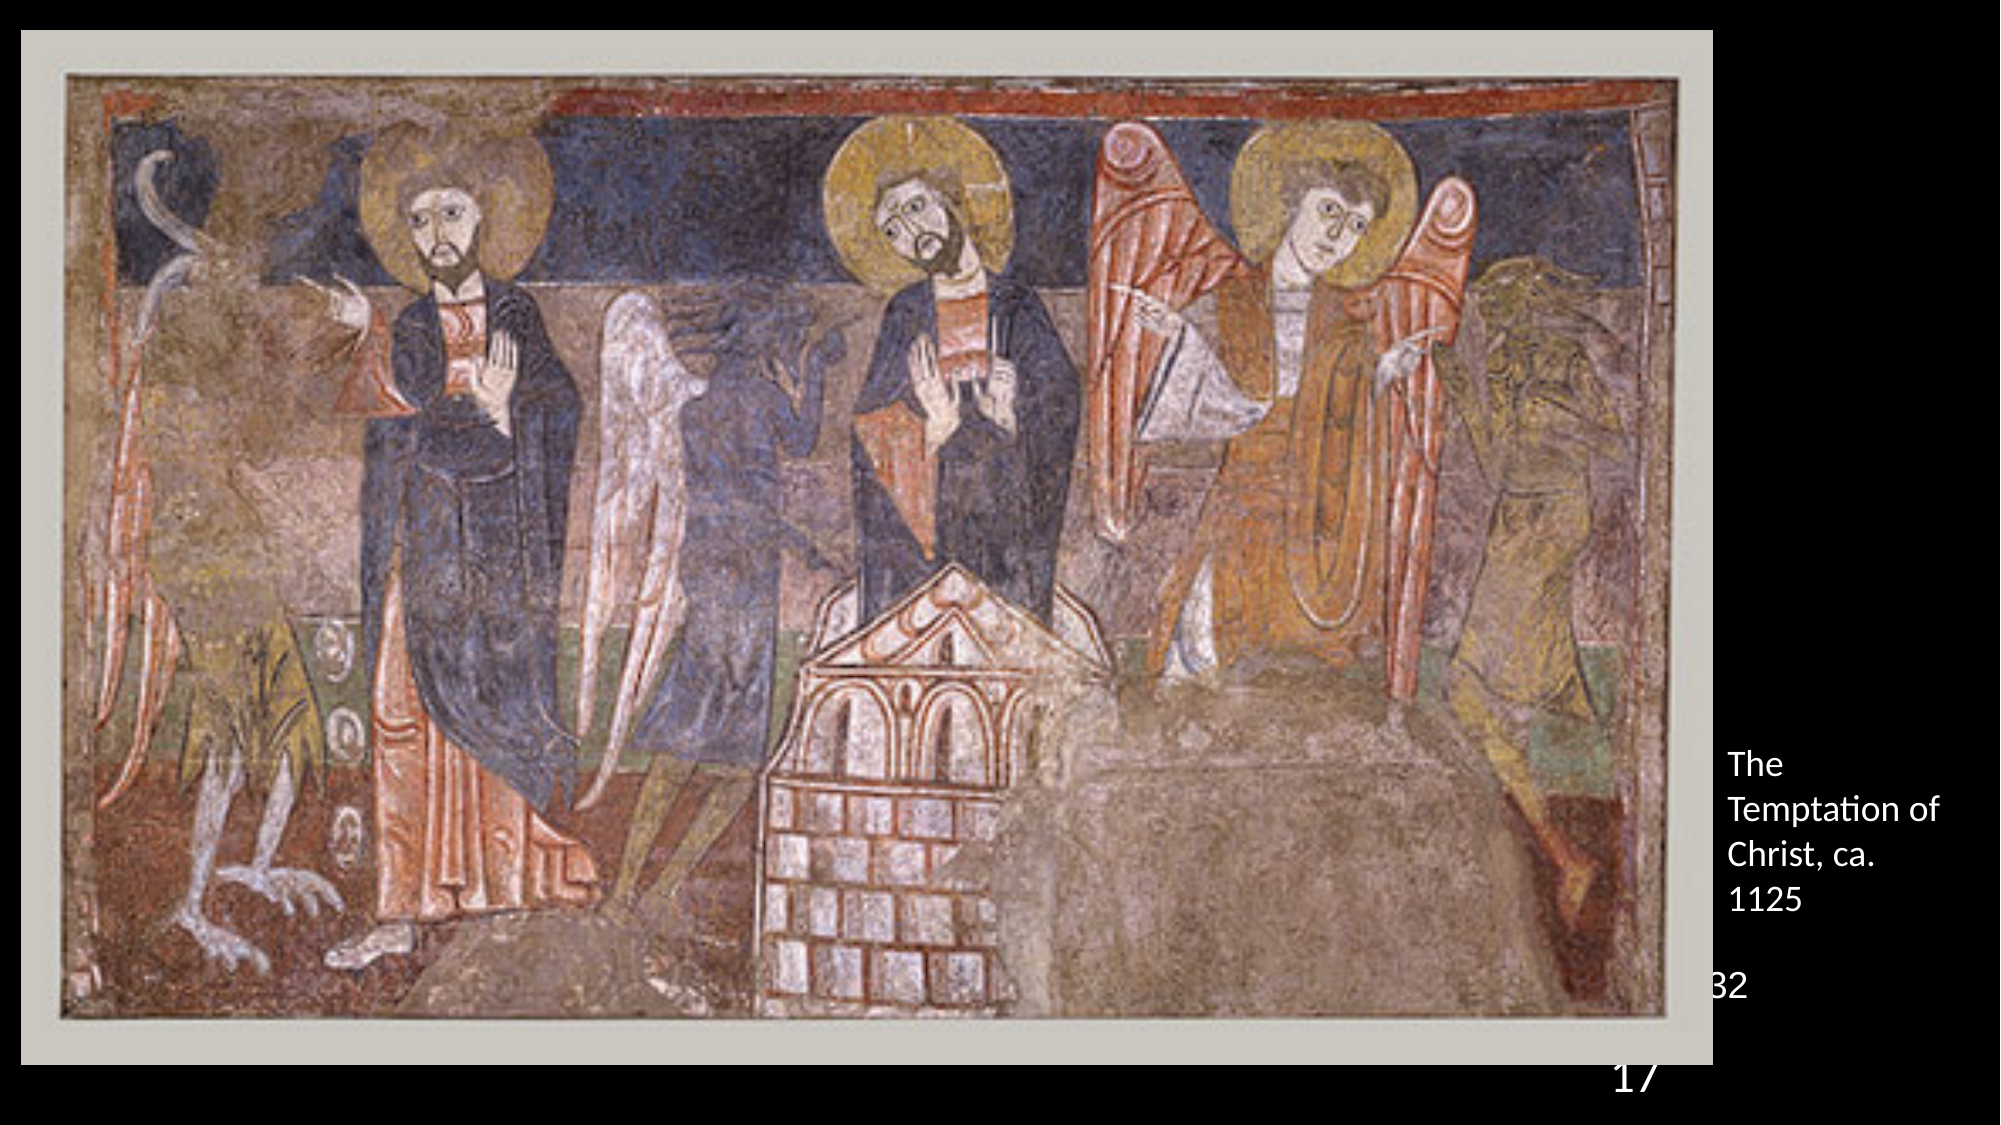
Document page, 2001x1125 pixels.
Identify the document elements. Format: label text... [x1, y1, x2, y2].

slide_number 17 [1325, 1065, 1675, 1103]
text_box The Temptation of Christ, ca. 1125 [1713, 731, 1964, 927]
text_box 1430-32 [1713, 953, 1764, 1014]
picture [20, 30, 1713, 1065]
